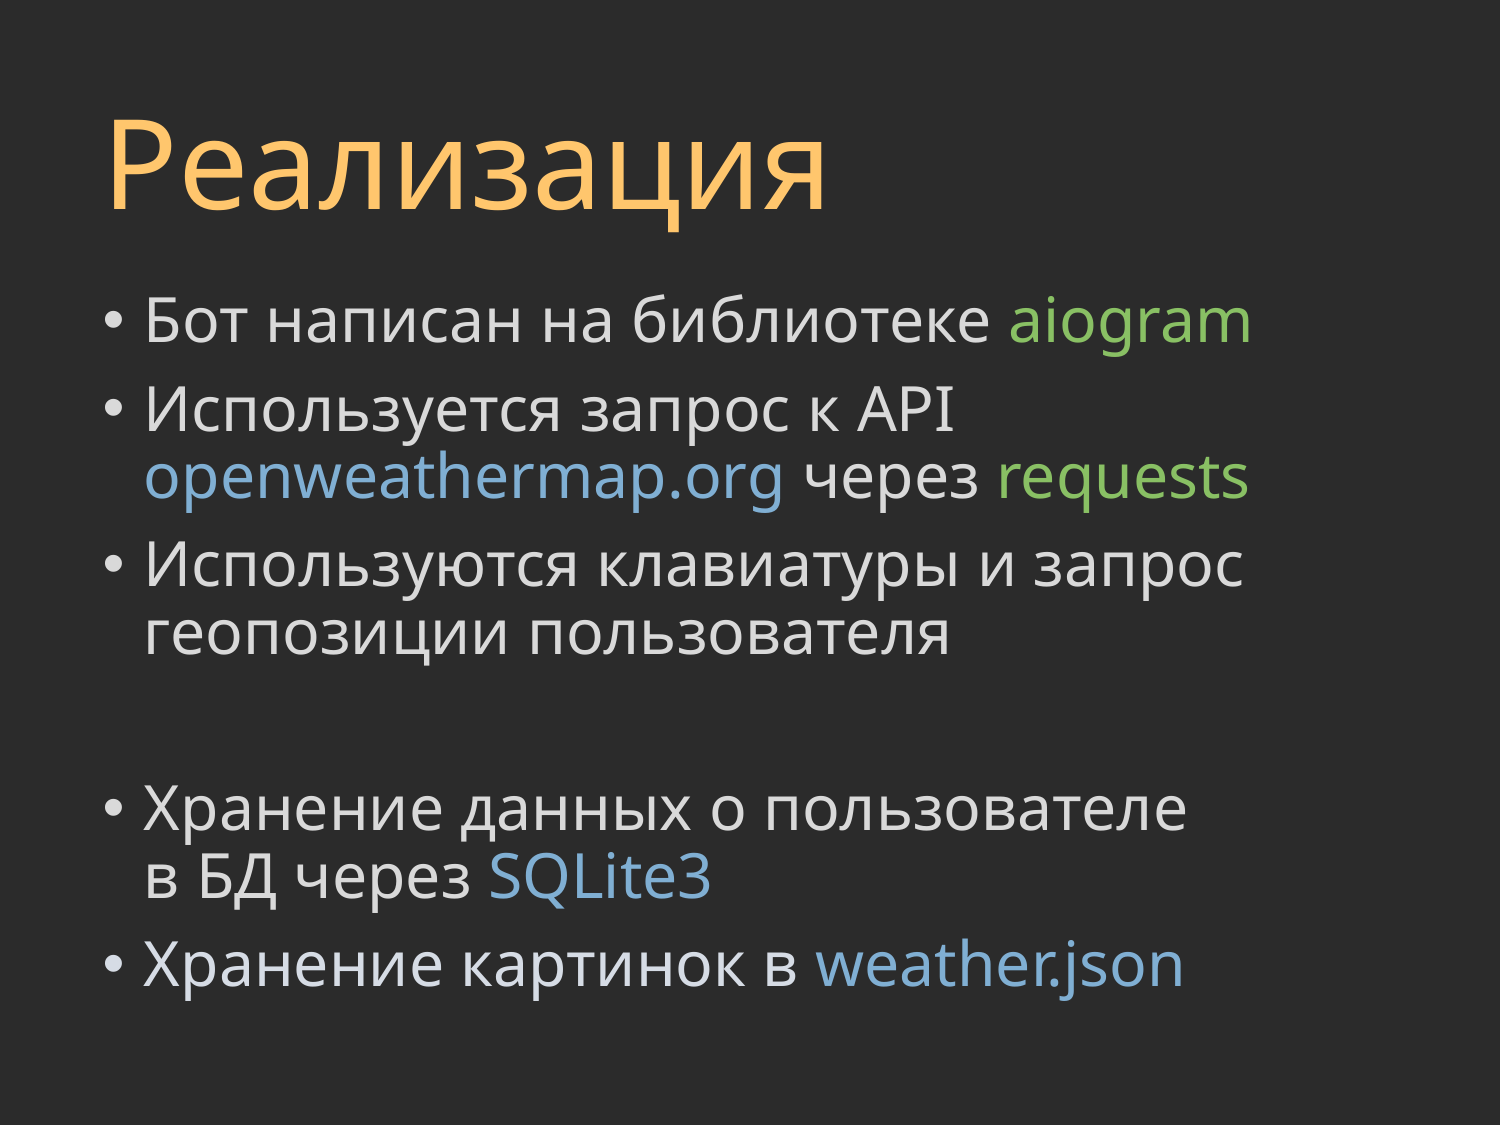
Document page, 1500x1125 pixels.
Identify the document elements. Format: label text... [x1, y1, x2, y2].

title Реализация [87, 57, 1428, 281]
subtitle Бот написан на библиотеке aiogram Используется запрос к API openweathermap.org через requests Используются клавиатуры и запрос геопозиции пользователя Хранение данных о пользователе в БД через SQLite3 Хранение картинок в weather.json [87, 281, 1444, 1099]
